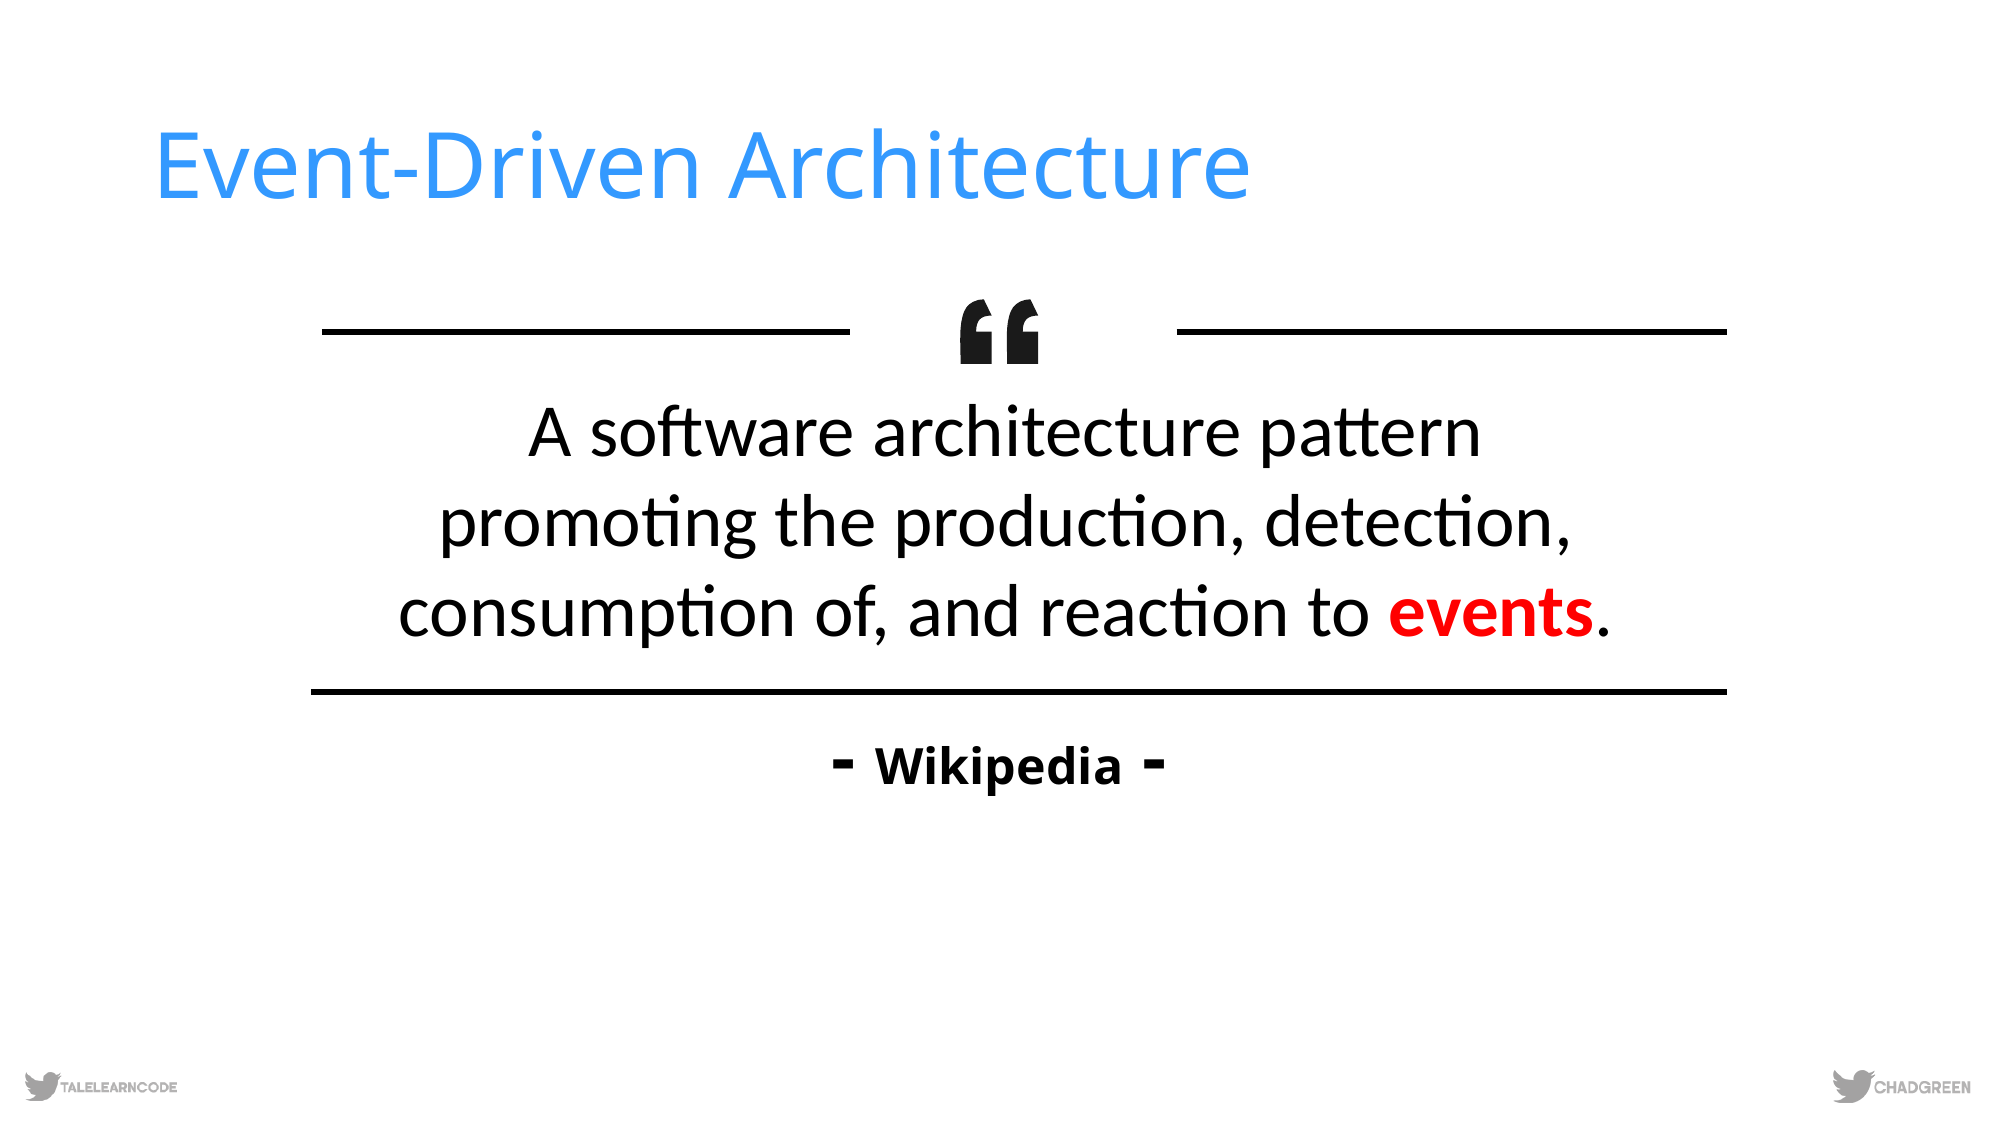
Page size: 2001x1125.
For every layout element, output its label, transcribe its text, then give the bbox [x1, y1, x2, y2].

title Event-Driven Architecture [137, 59, 1863, 278]
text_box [960, 299, 1039, 365]
text_box A software architecture pattern promoting the production, detection, consumption of, and reaction to events. [365, 373, 1647, 659]
text_box - Wikipedia - [816, 702, 1182, 807]
